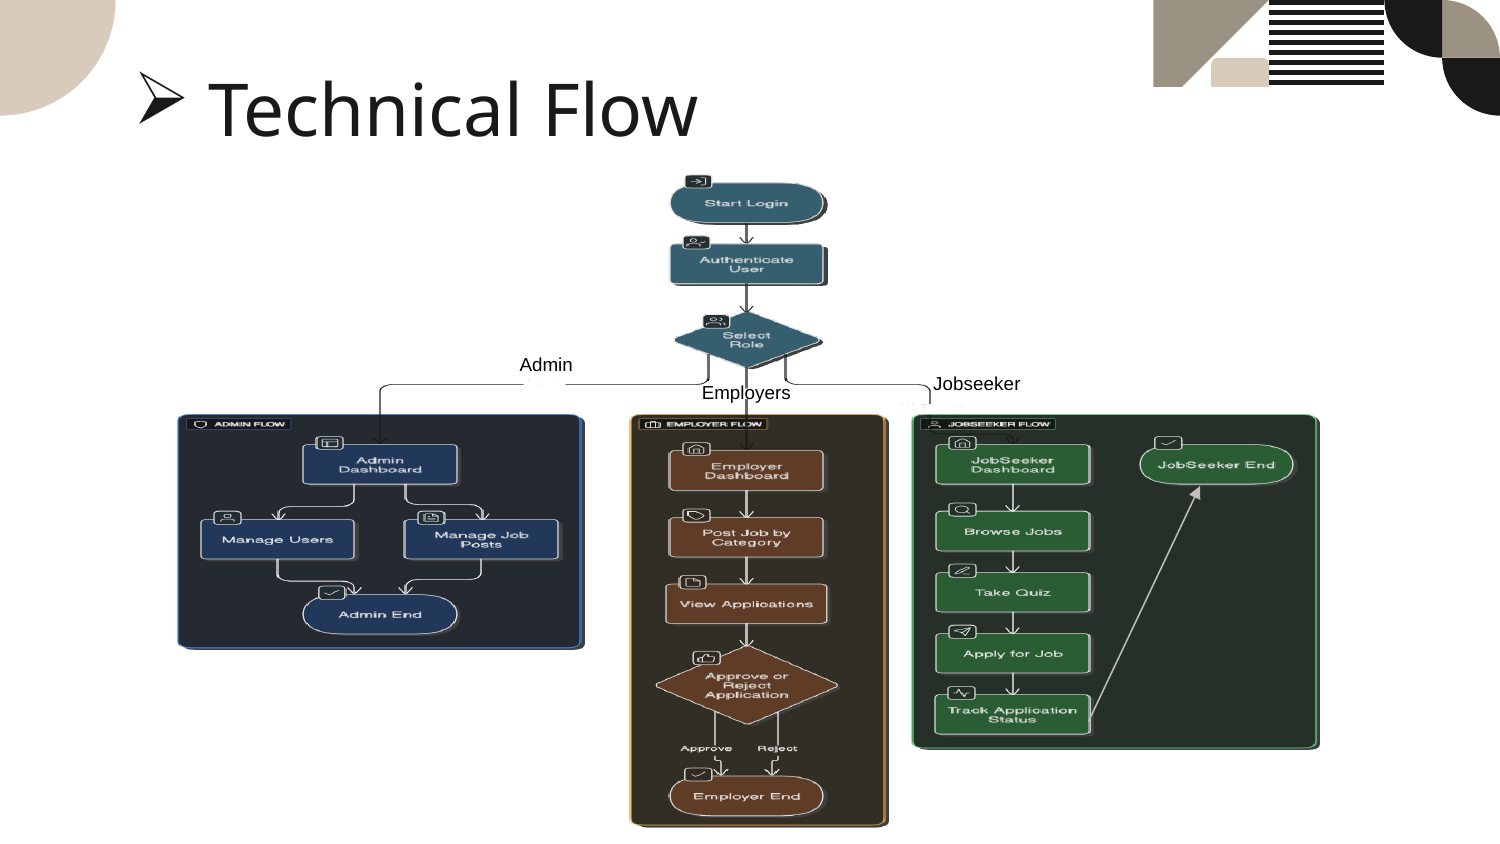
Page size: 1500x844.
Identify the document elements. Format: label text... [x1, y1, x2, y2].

title Technical Flow [118, 48, 1382, 143]
picture [150, 169, 1344, 844]
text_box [1088, 485, 1201, 722]
